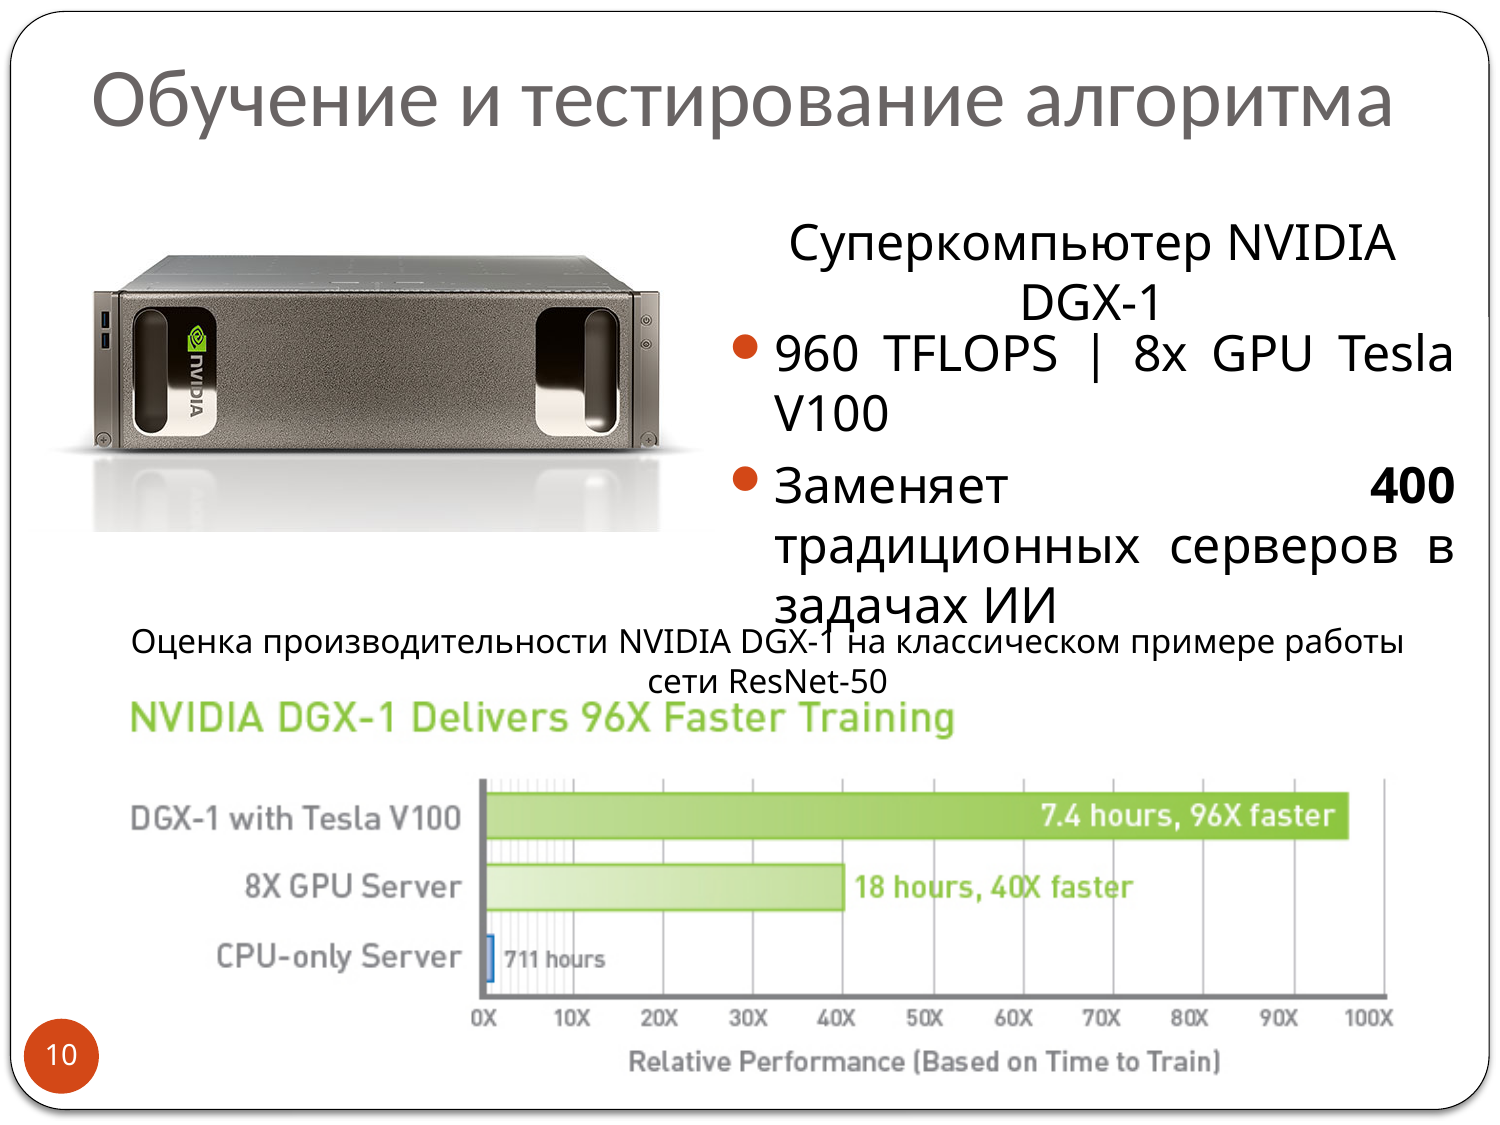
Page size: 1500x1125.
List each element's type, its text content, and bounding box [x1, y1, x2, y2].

list 960 TFLOPS | 8x GPU Tesla V100 Заменяет 400 традиционных серверов в задачах ИИ [716, 314, 1471, 539]
picture [100, 668, 1424, 1086]
slide_number 10 [23, 1018, 94, 1094]
title Обучение и тестирование алгоритма [17, 30, 1471, 159]
text_box Суперкомпьютер NVIDIA DGX-1 [726, 203, 1459, 338]
text_box Оценка производительности NVIDIA DGX-1 на классическом примере работы сети ResNet-50 [88, 613, 1447, 708]
picture [27, 219, 715, 532]
